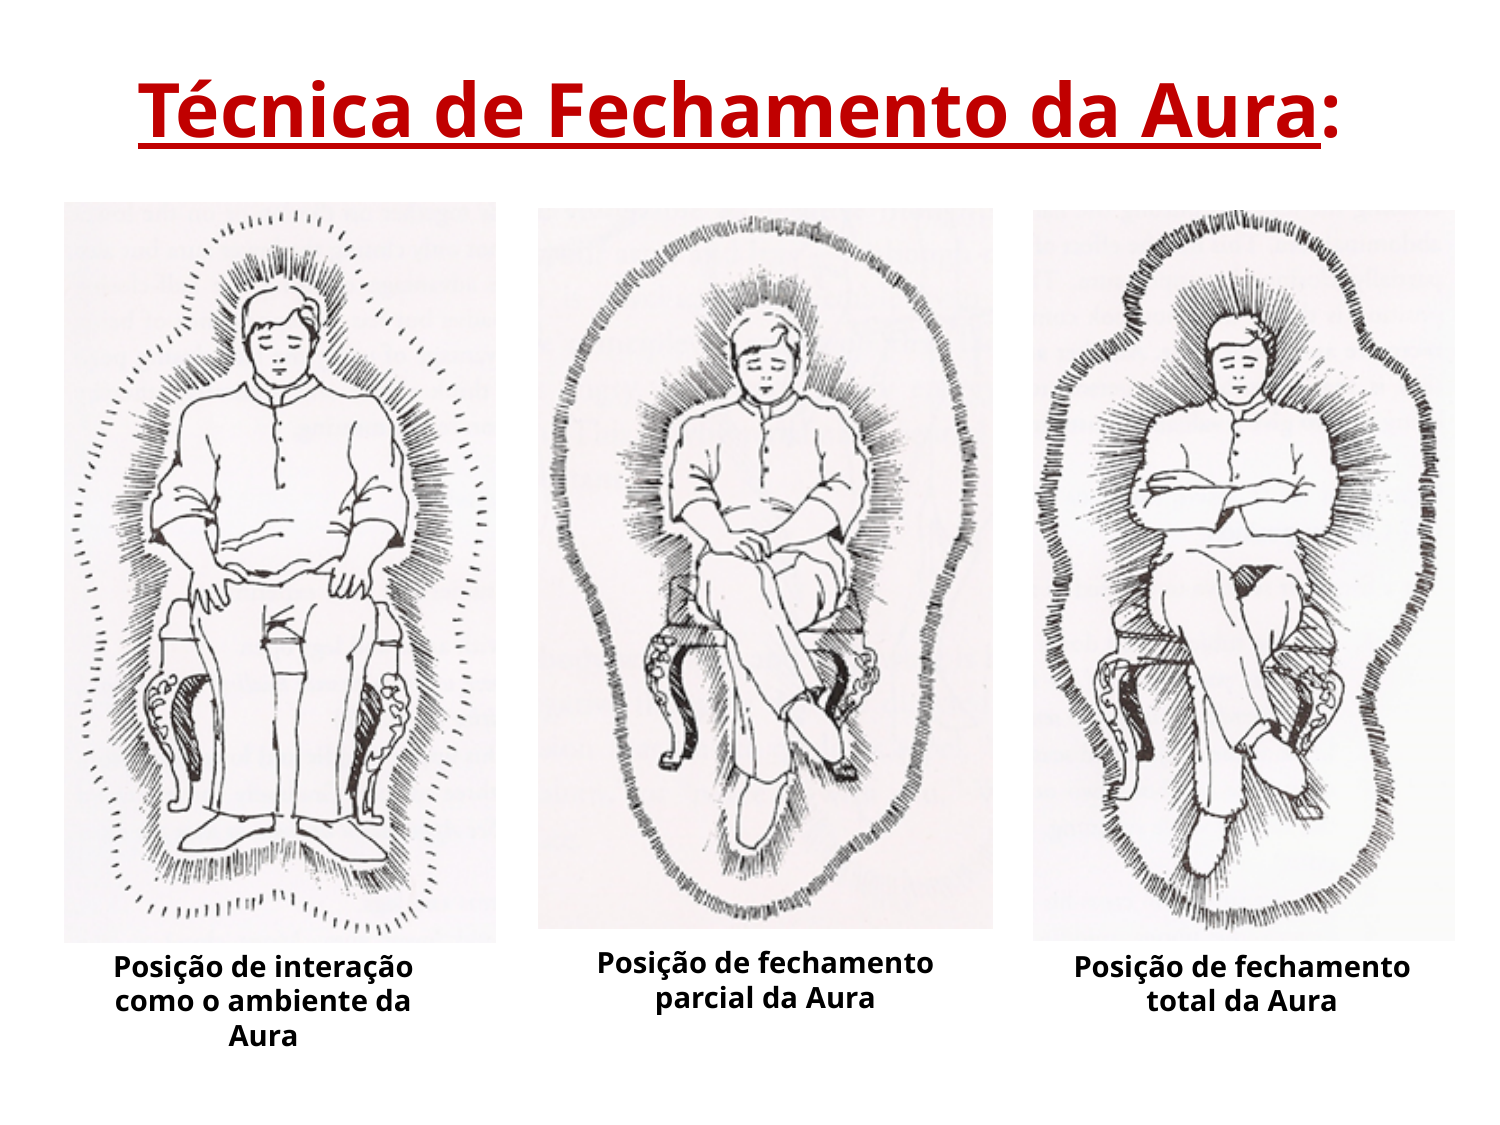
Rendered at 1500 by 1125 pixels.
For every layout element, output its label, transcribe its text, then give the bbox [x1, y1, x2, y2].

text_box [538, 207, 993, 1024]
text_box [64, 201, 496, 1027]
title Técnica de Fechamento da Aura: [64, 30, 1415, 185]
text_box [1033, 210, 1455, 1027]
